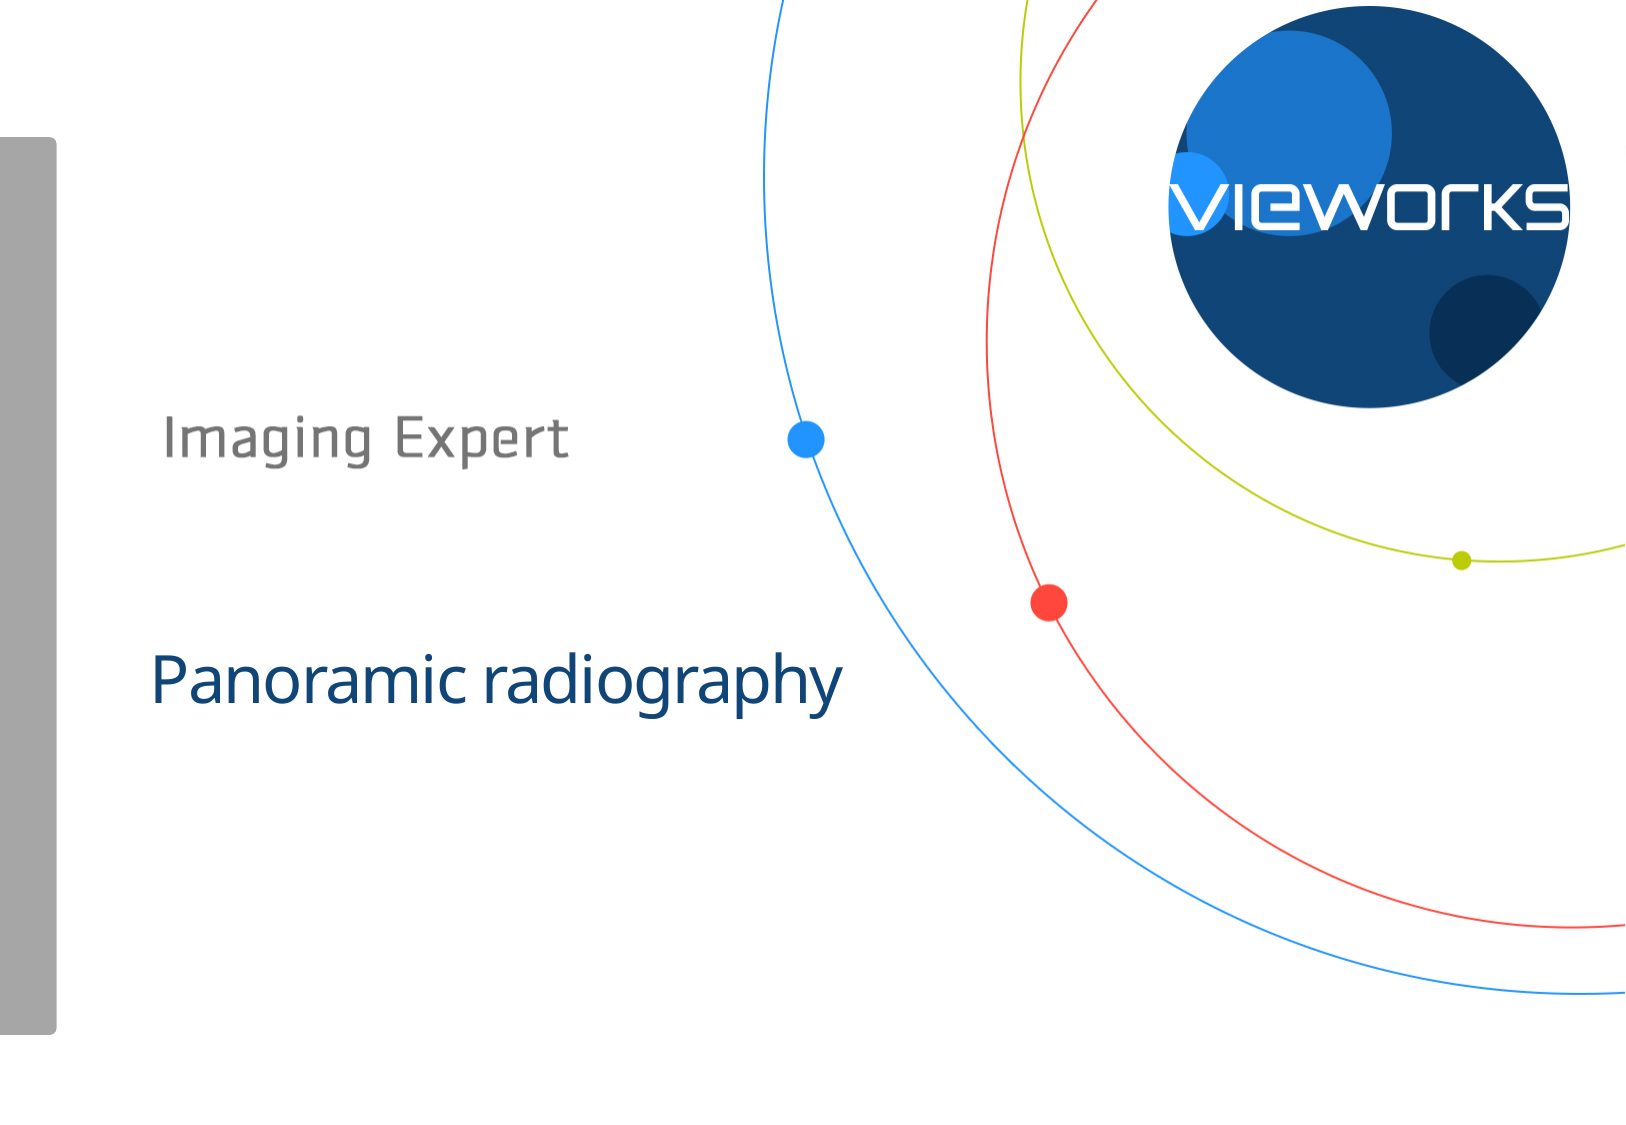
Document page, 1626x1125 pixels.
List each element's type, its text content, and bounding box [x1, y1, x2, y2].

text_box [0, 135, 59, 1038]
text_box Panoramic radiography [134, 629, 859, 725]
picture [0, 0, 1625, 1125]
